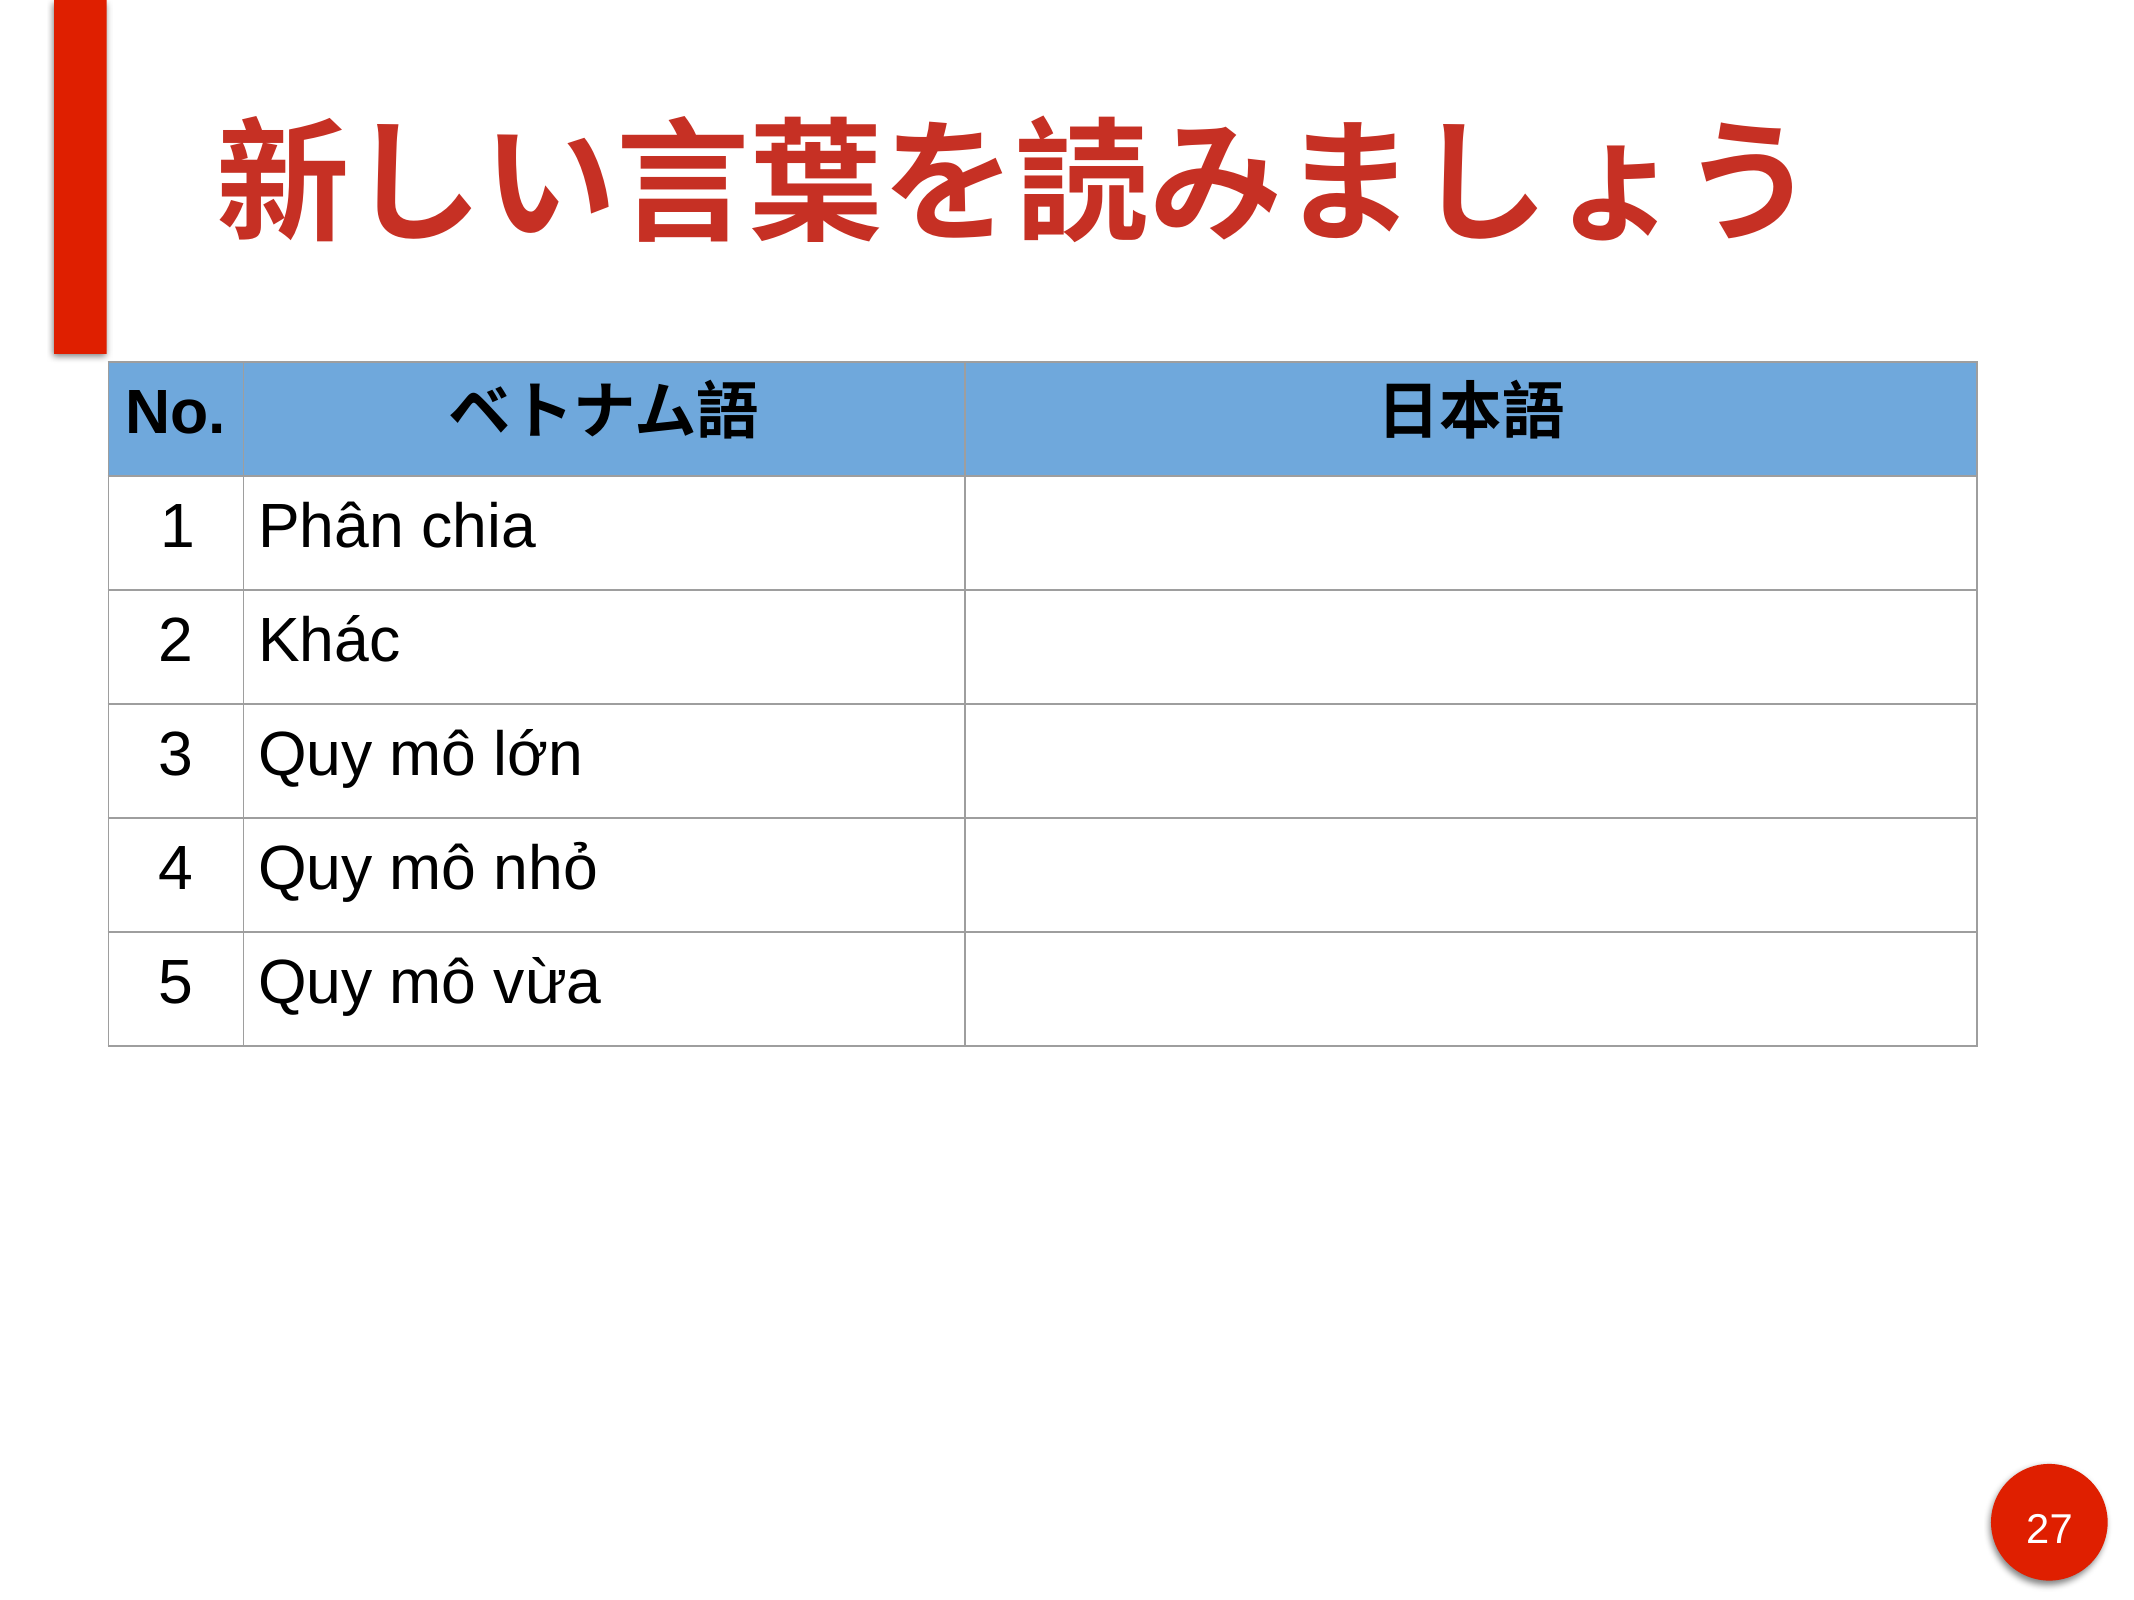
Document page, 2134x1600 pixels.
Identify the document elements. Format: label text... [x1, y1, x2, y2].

table_header 日本語 [966, 363, 1976, 475]
table_cell [966, 705, 1976, 817]
table_cell Phân chia [244, 477, 964, 589]
table_cell Khác [244, 591, 964, 703]
table_cell [966, 591, 1976, 703]
table_cell Quy mô vừa [244, 933, 964, 1045]
table_cell 5 [109, 933, 243, 1045]
table_cell 2 [109, 591, 243, 703]
table_cell [966, 477, 1976, 589]
table_cell [966, 933, 1976, 1045]
table_header ベトナム語 [244, 363, 964, 475]
table_cell Quy mô lớn [244, 705, 964, 817]
table_cell [966, 819, 1976, 931]
table_cell 4 [109, 819, 243, 931]
table_cell Quy mô nhỏ [244, 819, 964, 931]
table_cell 3 [109, 705, 243, 817]
table_cell 1 [109, 477, 243, 589]
table_header No. [109, 363, 243, 475]
slide_number 27 [2012, 1493, 2087, 1552]
title 新しい言葉を読みましょう [208, 18, 2030, 336]
